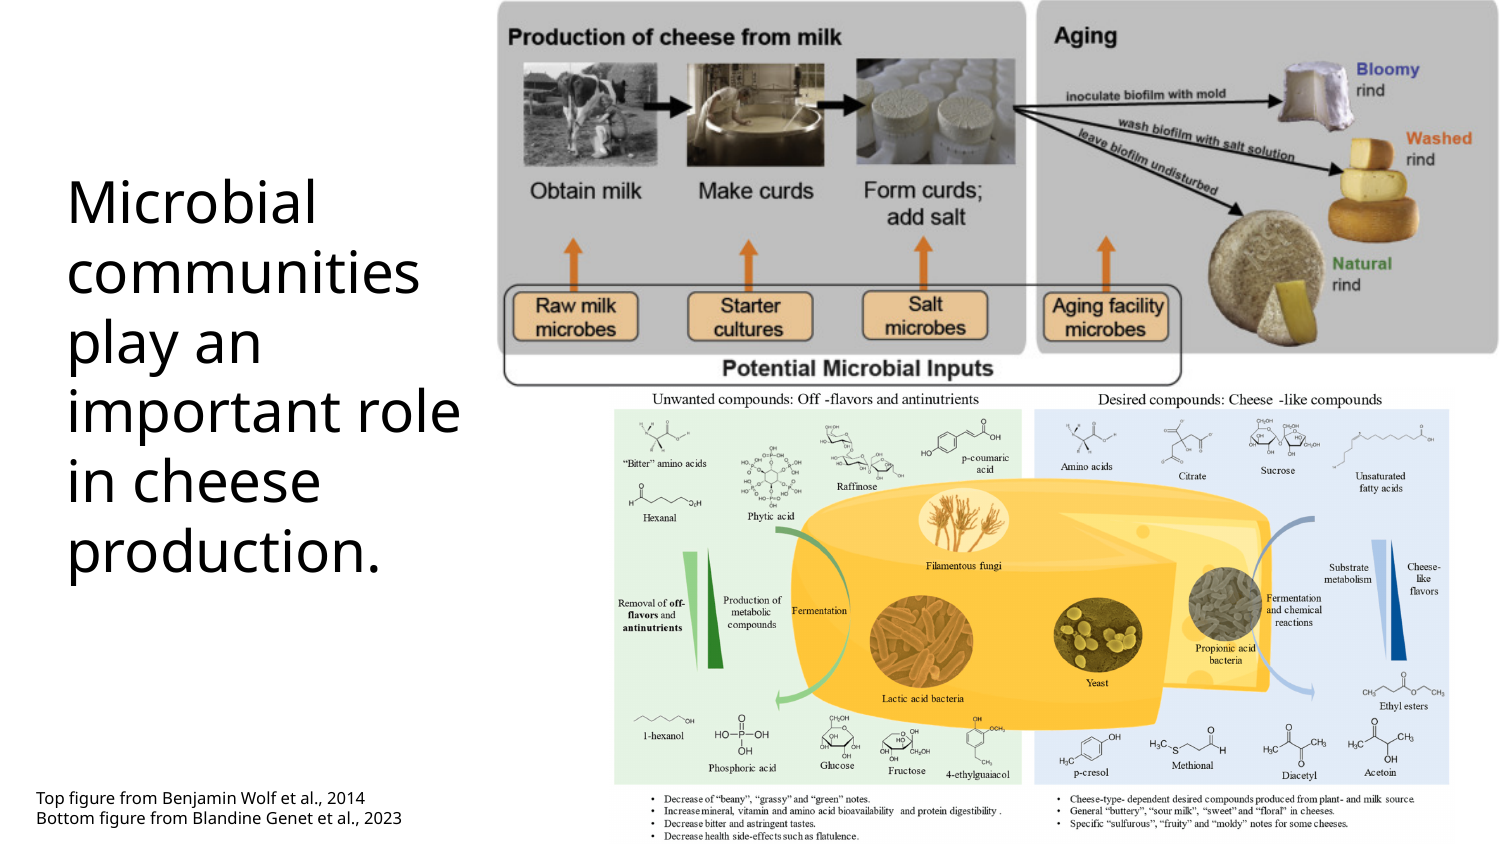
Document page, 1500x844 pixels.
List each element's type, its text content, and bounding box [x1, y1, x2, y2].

title Microbial communities play an important role in cheese production. [51, 150, 497, 694]
picture [496, 0, 1500, 844]
text_box Top figure from Benjamin Wolf et al., 2014 Bottom figure from Blandine Genet et al., 2023 [21, 772, 590, 828]
